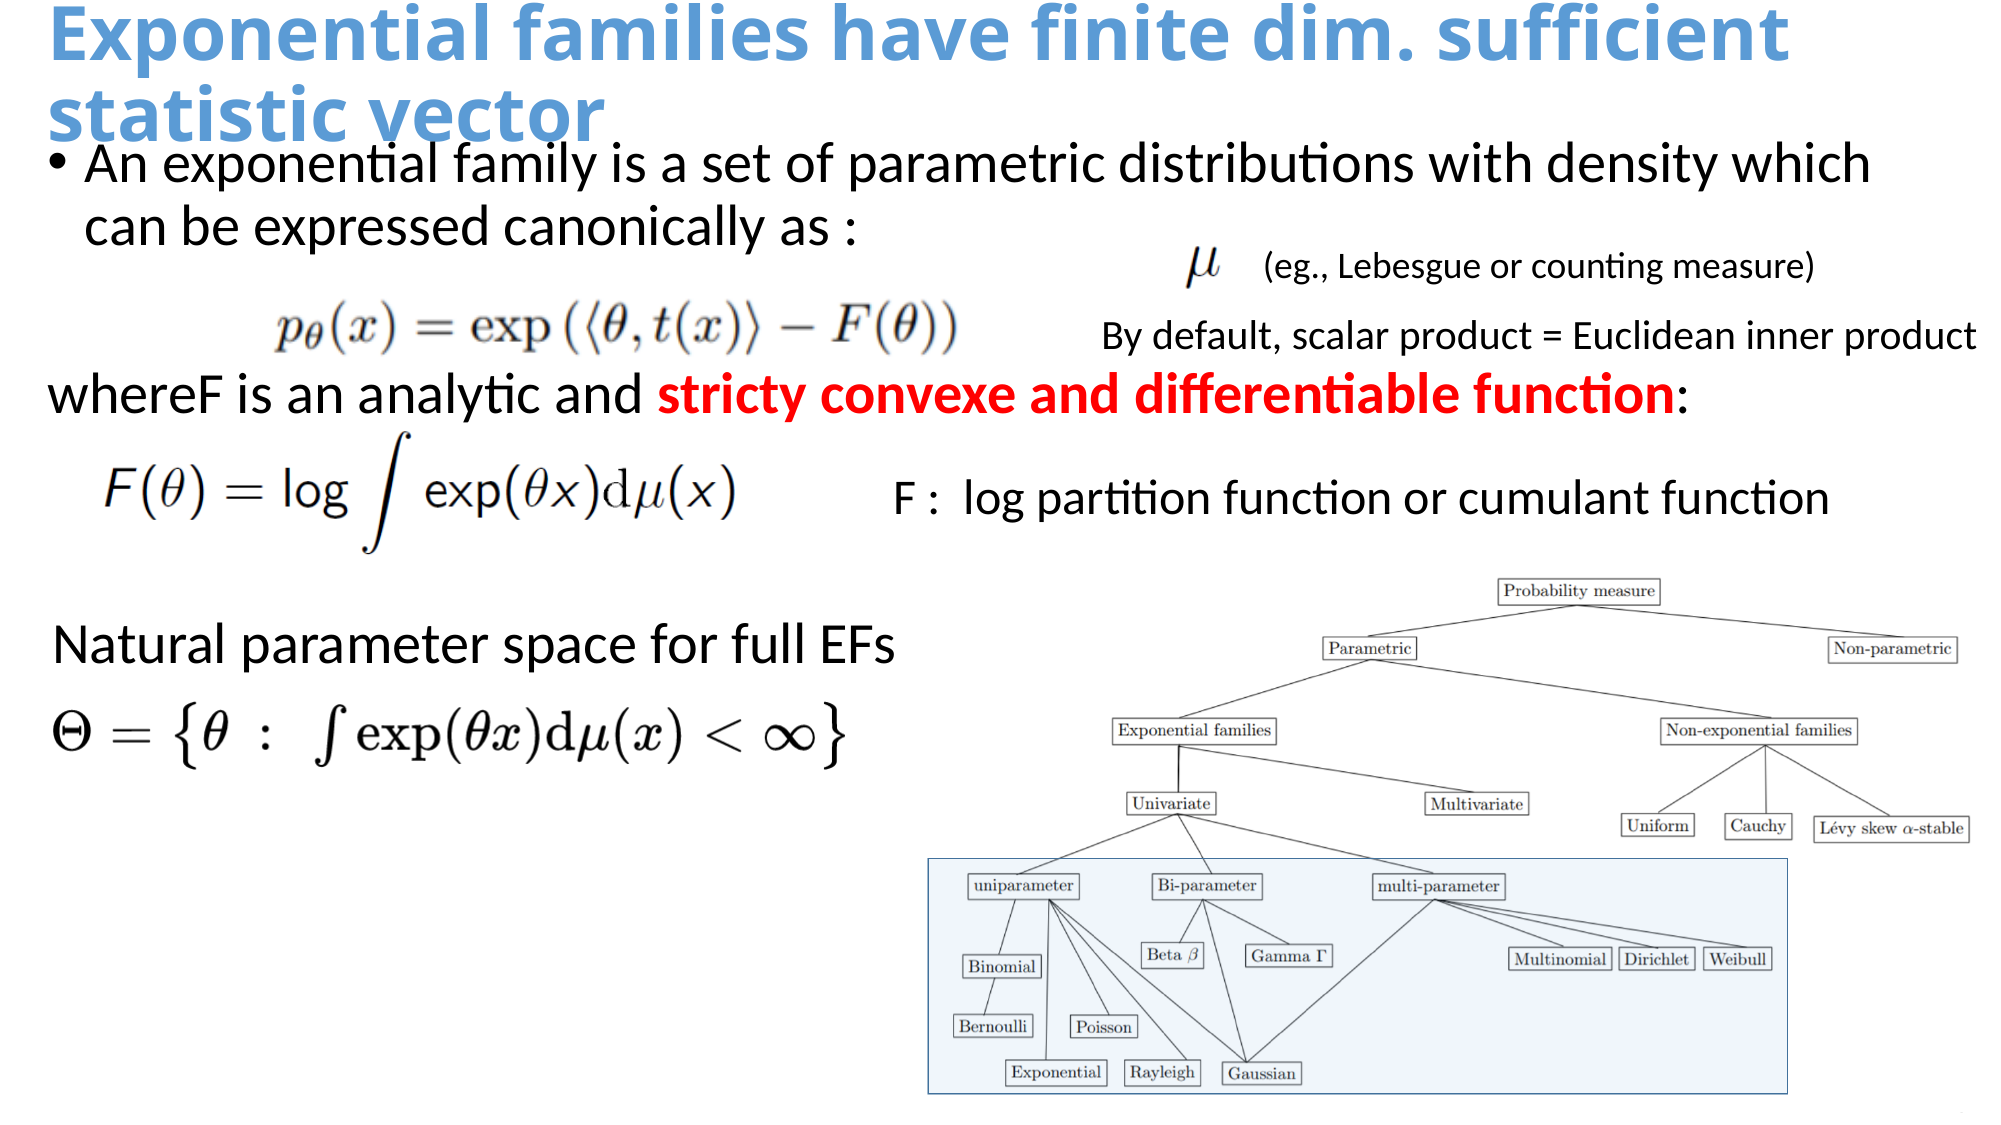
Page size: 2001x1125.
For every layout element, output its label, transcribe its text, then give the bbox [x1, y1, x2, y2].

list An exponential family is a set of parametric distributions with density which can be expressed canonically as : whereF is an analytic and stricty convexe and differentiable function: [32, 125, 1968, 1021]
text_box By default, scalar product = Euclidean inner product [1086, 300, 1994, 366]
picture [50, 695, 851, 774]
picture [68, 428, 770, 563]
picture [260, 281, 1017, 366]
title Exponential families have finite dim. sufficient statistic vector [32, 0, 2000, 186]
text_box F : log partition function or cumulant function [878, 457, 1858, 533]
text_box Natural parameter space for full EFs [37, 457, 912, 683]
picture [918, 558, 1976, 1112]
picture [1167, 224, 1245, 295]
slide_number 28 [1533, 1072, 1984, 1125]
text_box (eg., Lebesgue or counting measure) [1248, 233, 1832, 294]
